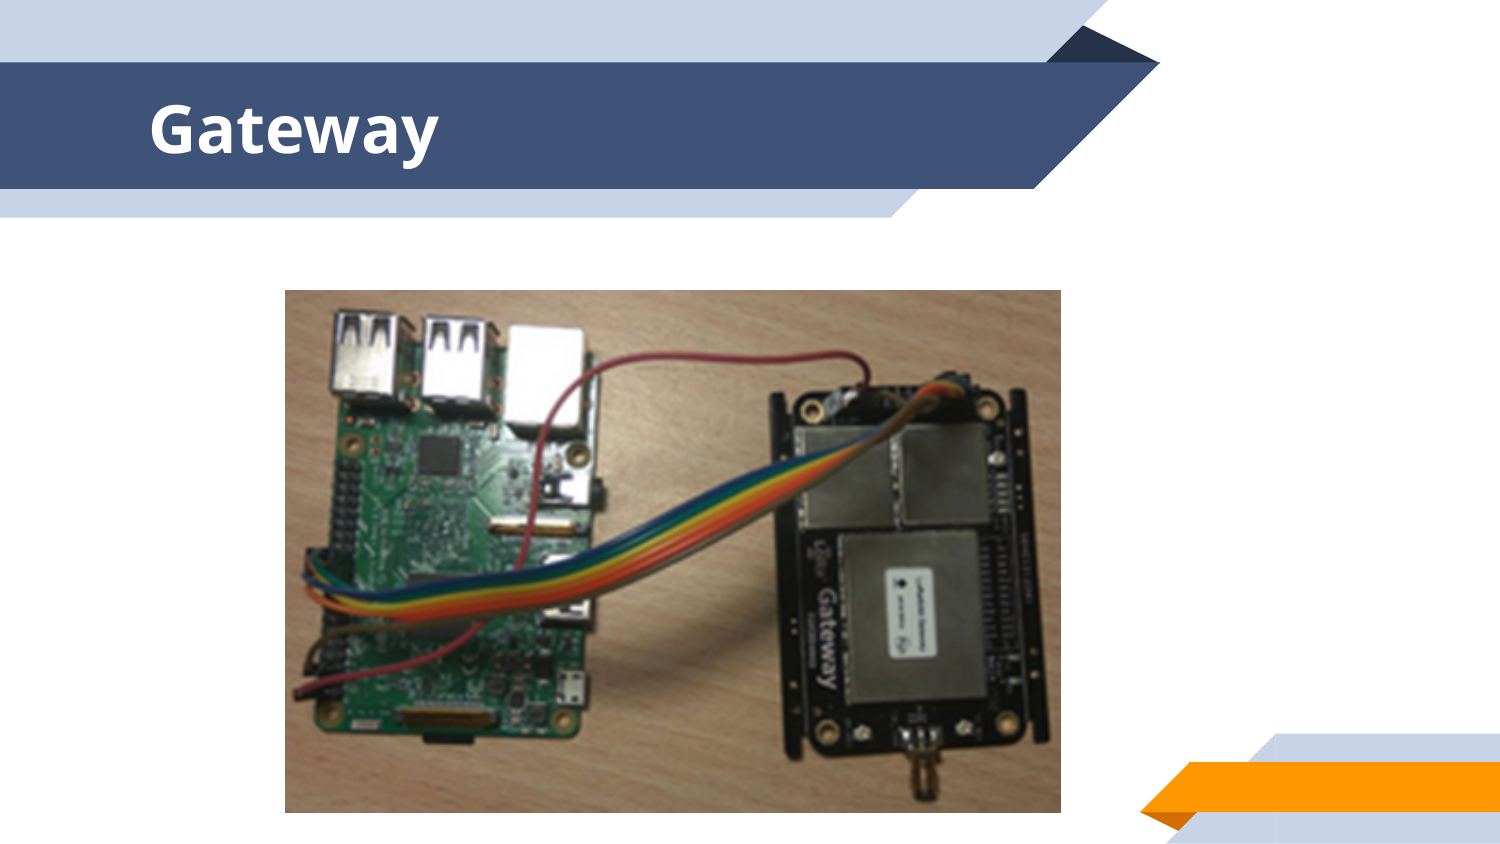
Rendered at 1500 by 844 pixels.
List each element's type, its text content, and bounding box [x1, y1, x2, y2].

title Gateway [133, 64, 997, 190]
picture [285, 290, 1062, 813]
